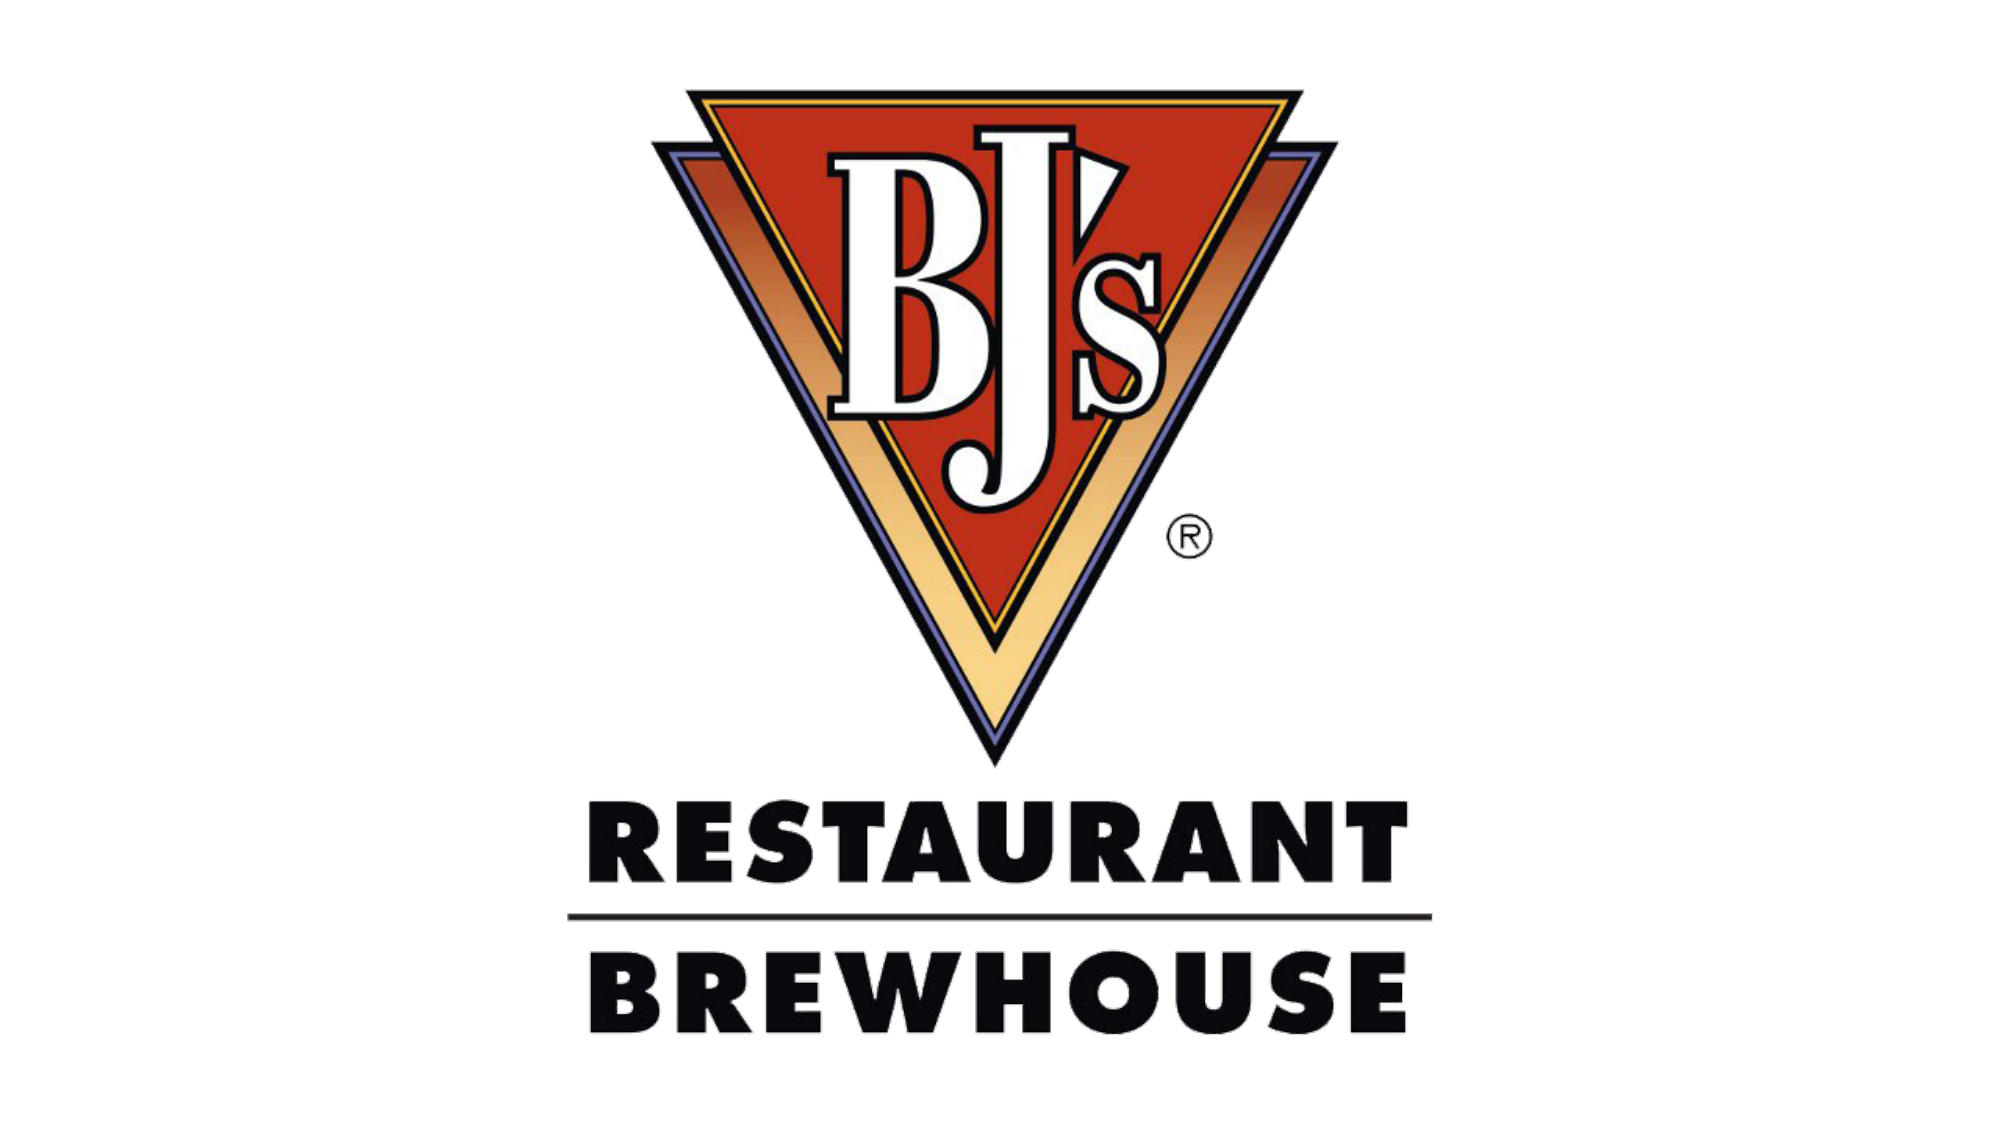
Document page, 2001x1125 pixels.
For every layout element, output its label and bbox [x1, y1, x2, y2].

picture [566, 88, 1434, 1036]
